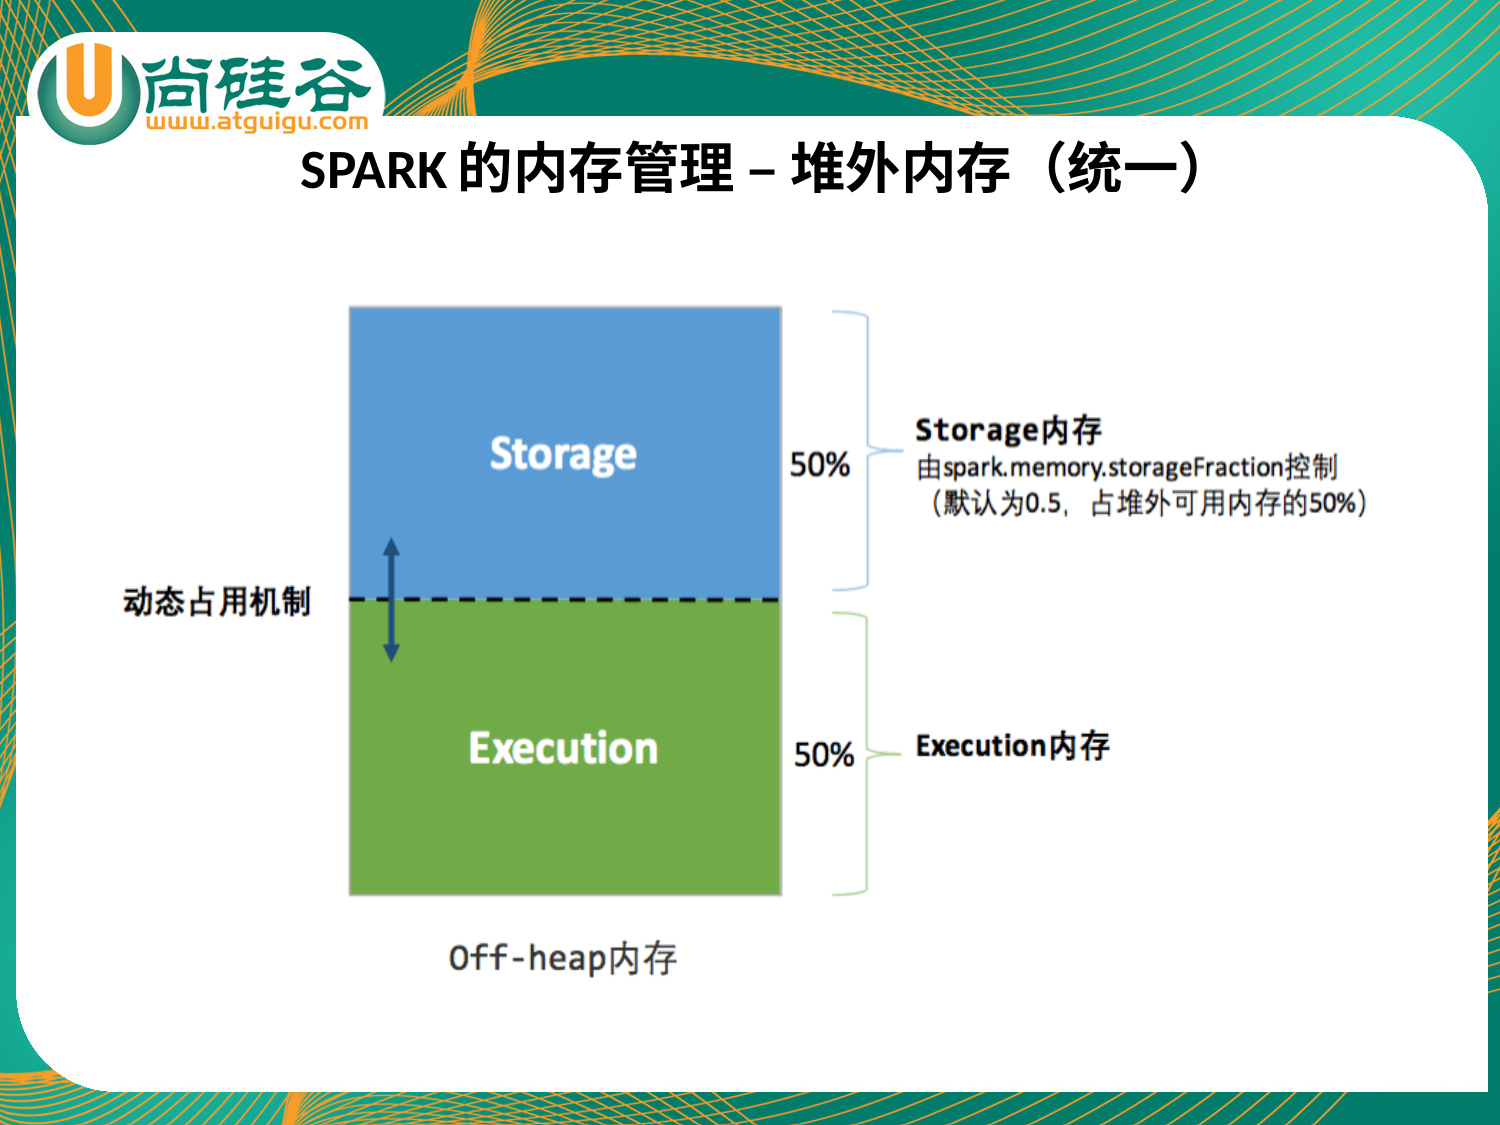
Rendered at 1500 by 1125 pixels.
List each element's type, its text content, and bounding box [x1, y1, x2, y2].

picture [0, 0, 1500, 1125]
title SPARK的内存管理 – 堆外内存（统一） [218, 125, 1317, 209]
